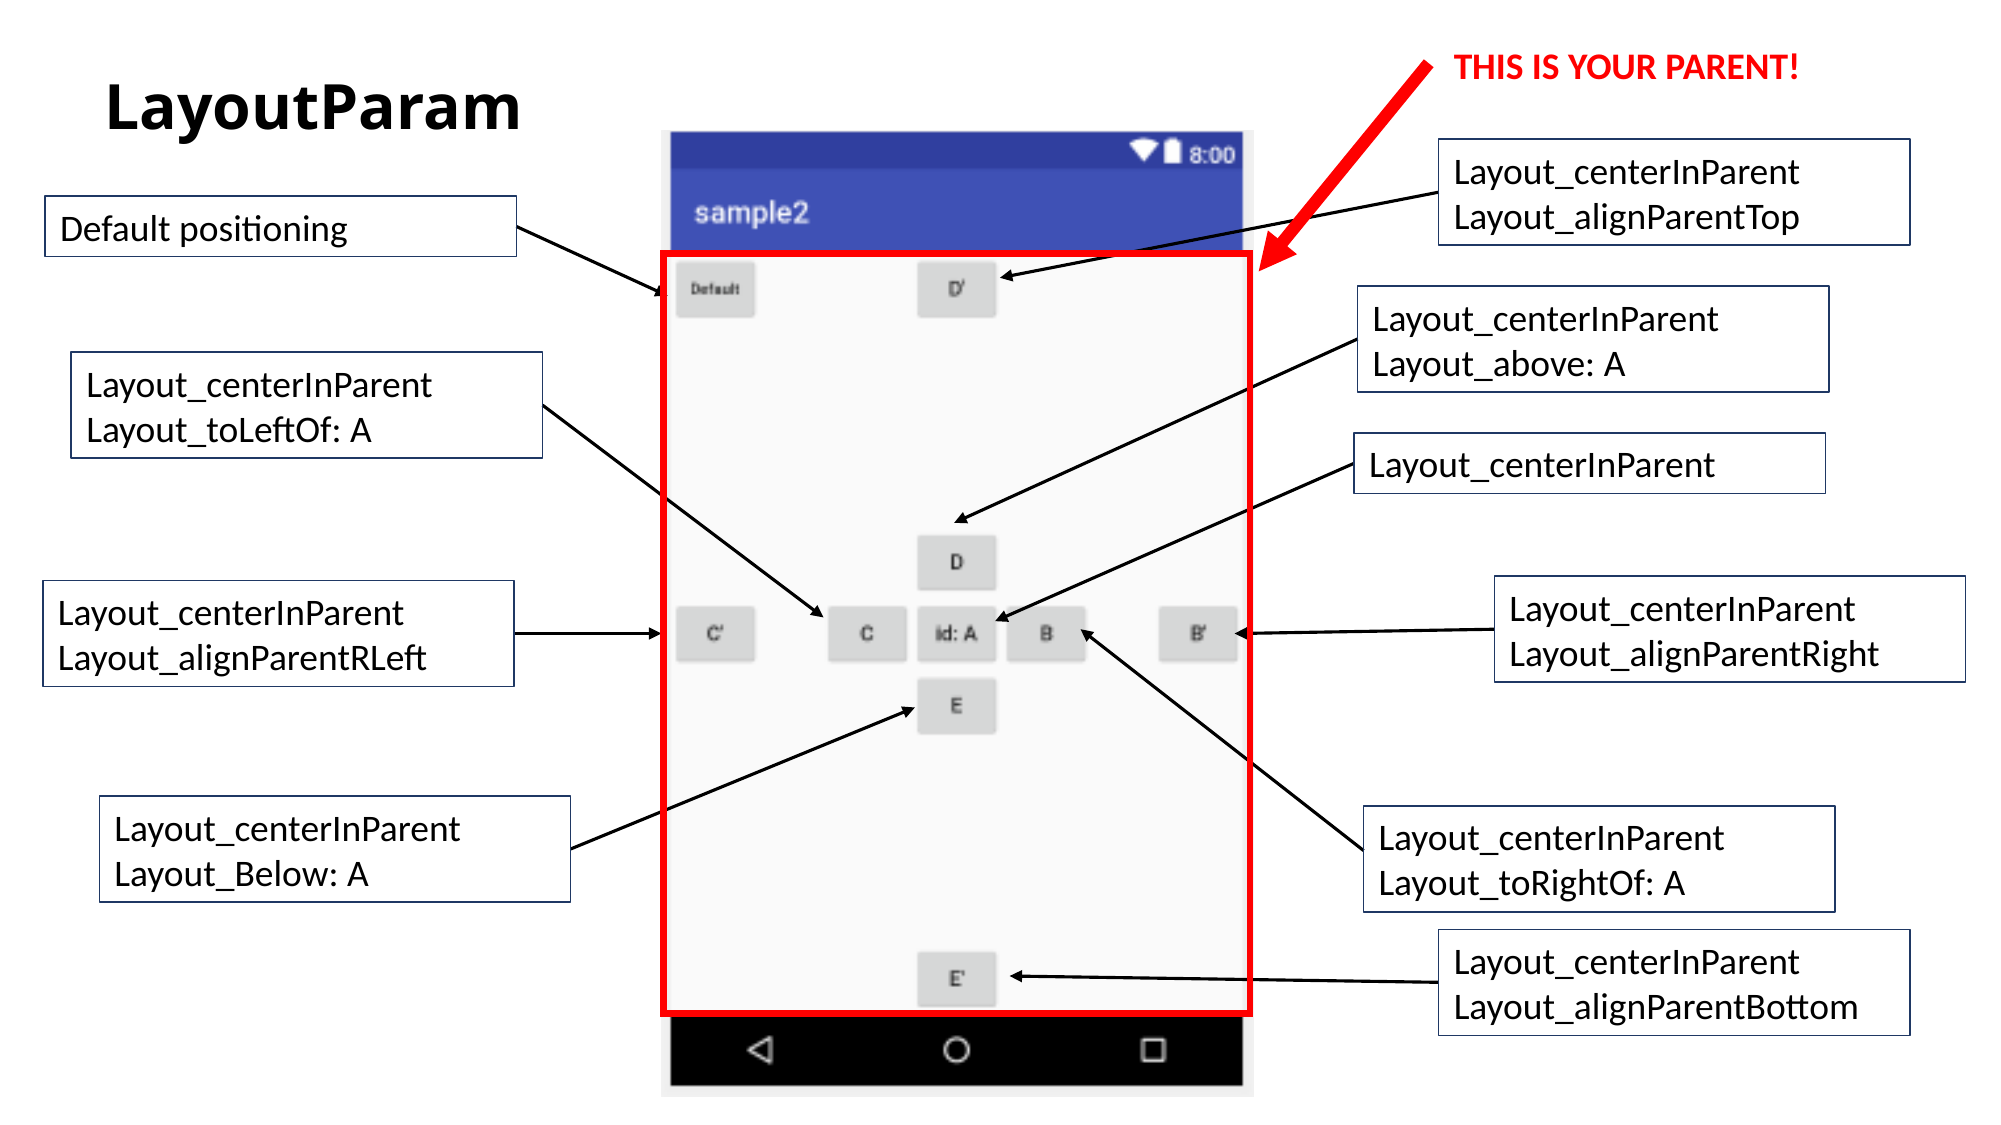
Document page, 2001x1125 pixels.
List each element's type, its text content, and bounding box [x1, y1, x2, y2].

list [661, 130, 1254, 1098]
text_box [999, 191, 1257, 278]
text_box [570, 707, 916, 850]
text_box Layout_centerInParent Layout_alignParentRight [1494, 576, 1966, 683]
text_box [1009, 975, 1439, 983]
text_box Layout_centerInParent Layout_toRightOf: A [1363, 805, 1835, 912]
text_box Layout_centerInParent Layout_Below: A [99, 796, 571, 902]
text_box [1431, 191, 1439, 278]
text_box Layout_centerInParent Layout_alignParentRLeft [42, 580, 515, 687]
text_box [542, 404, 824, 618]
text_box Layout_centerInParent Layout_alignParentBottom [1438, 929, 1911, 1036]
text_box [1080, 629, 1364, 851]
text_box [516, 226, 668, 297]
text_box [994, 531, 1355, 622]
text_box THIS IS YOUR PARENT! [1438, 34, 1911, 95]
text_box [953, 338, 1358, 524]
text_box Layout_centerInParent Layout_toLeftOf: A [71, 352, 543, 459]
text_box Layout_centerInParent [1362, 432, 1826, 494]
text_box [1234, 629, 1495, 634]
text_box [1258, 62, 1429, 272]
text_box Layout_centerInParent Layout_above: A [1357, 285, 1829, 392]
text_box Default positioning [45, 196, 517, 257]
title LayoutParam [89, 0, 1820, 221]
text_box Layout_centerInParent Layout_alignParentTop [1438, 139, 1911, 246]
